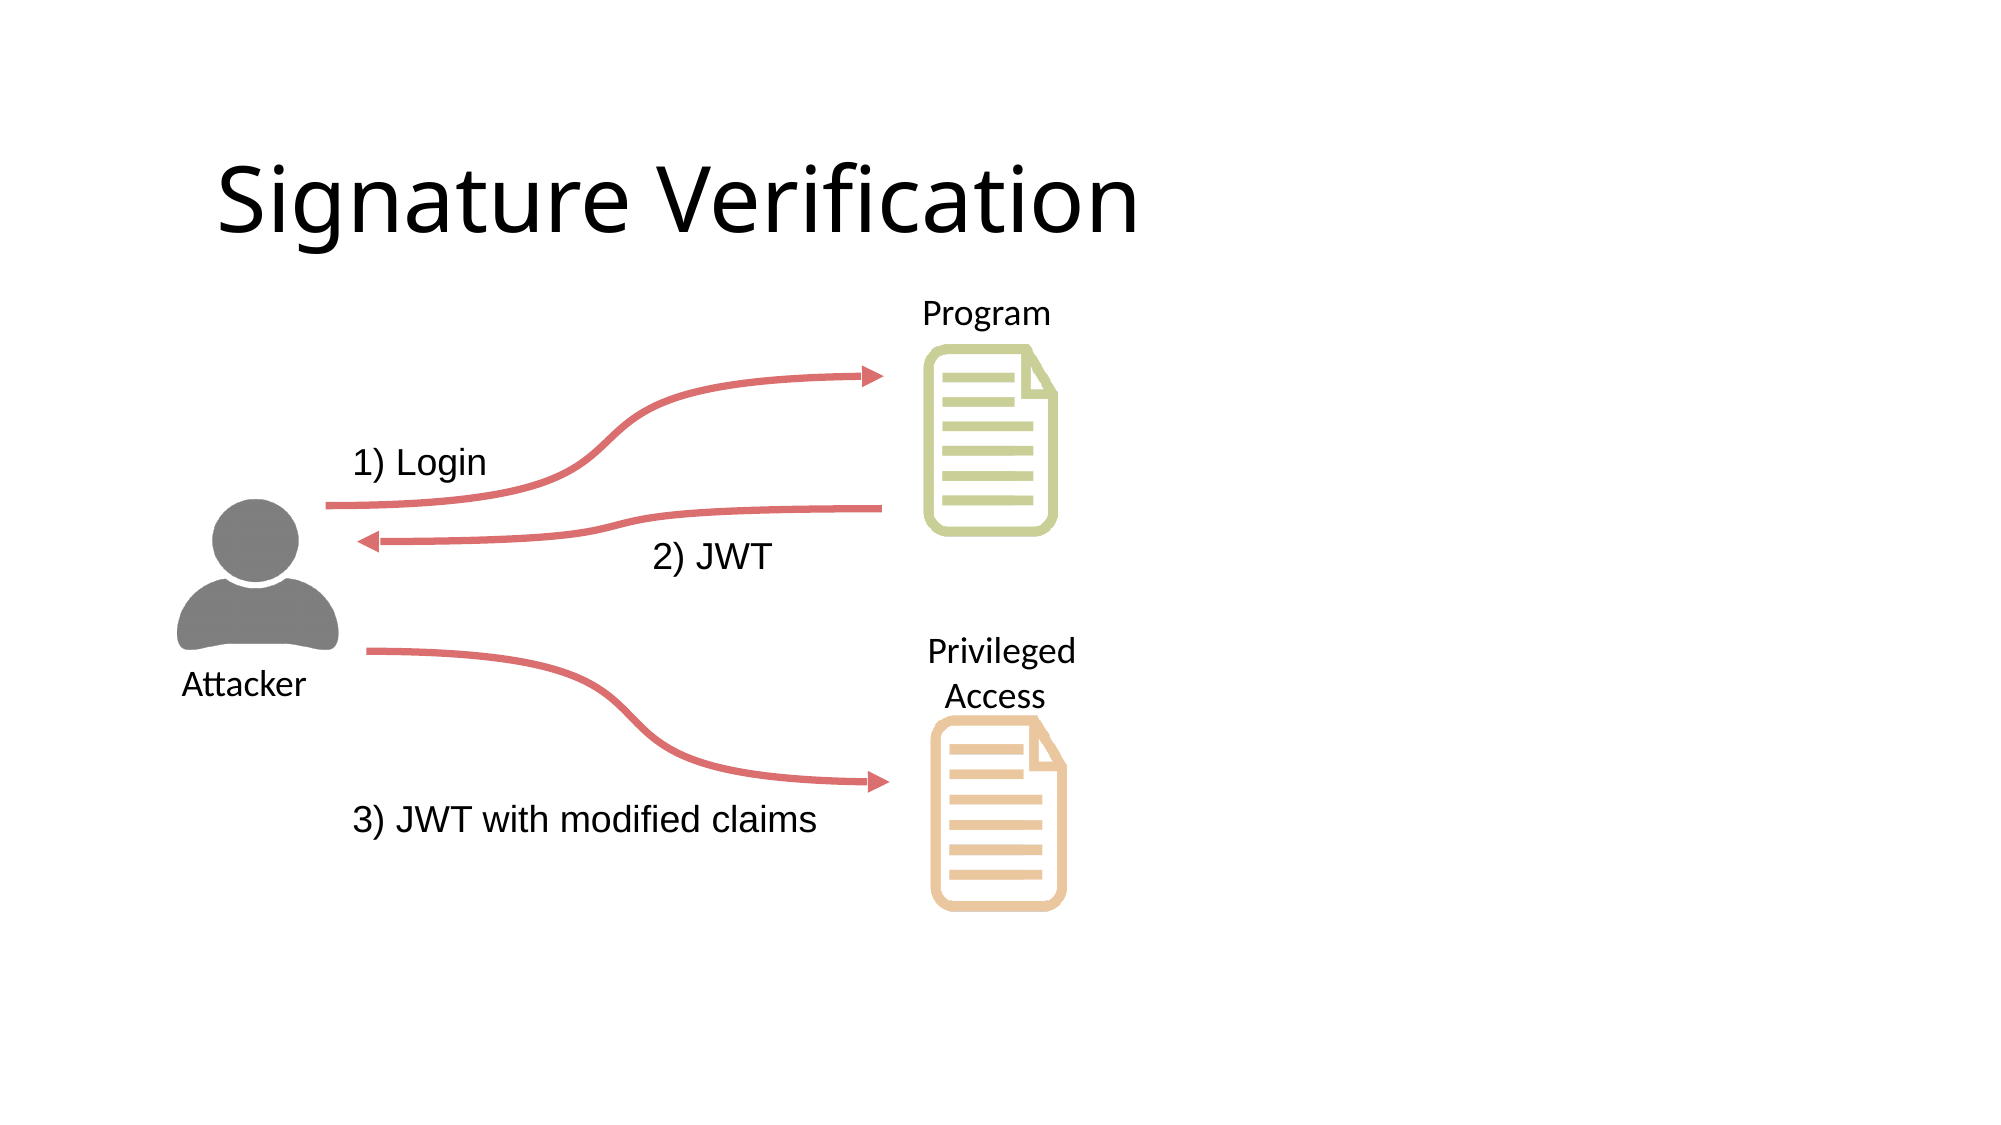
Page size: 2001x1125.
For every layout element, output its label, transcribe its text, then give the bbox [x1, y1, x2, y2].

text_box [357, 508, 882, 542]
picture [906, 715, 1083, 923]
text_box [325, 376, 884, 506]
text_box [366, 651, 890, 782]
title Signature Verification [202, 93, 1927, 311]
picture [899, 337, 1073, 548]
text_box Privileged Access [912, 618, 1092, 724]
text_box Program [907, 280, 1067, 337]
text_box 2) JWT [637, 542, 825, 624]
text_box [166, 487, 363, 712]
text_box 3) JWT with modified claims [337, 787, 863, 863]
